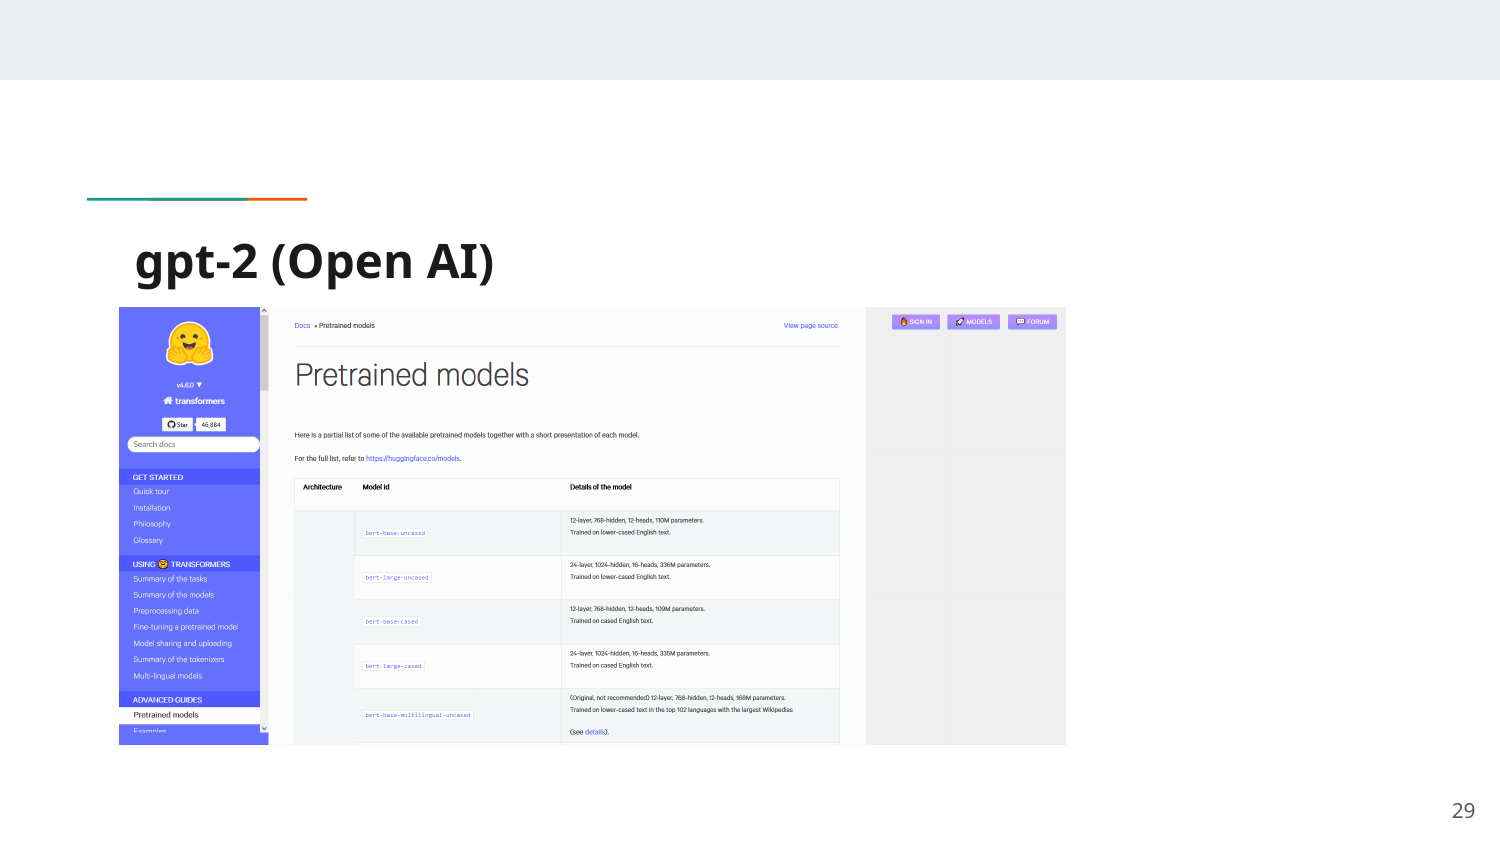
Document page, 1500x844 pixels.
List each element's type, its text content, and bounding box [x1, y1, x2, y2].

slide_number ‹#› [1400, 779, 1491, 844]
picture [119, 307, 1066, 746]
title gpt-2 (Open AI) [119, 216, 1381, 305]
